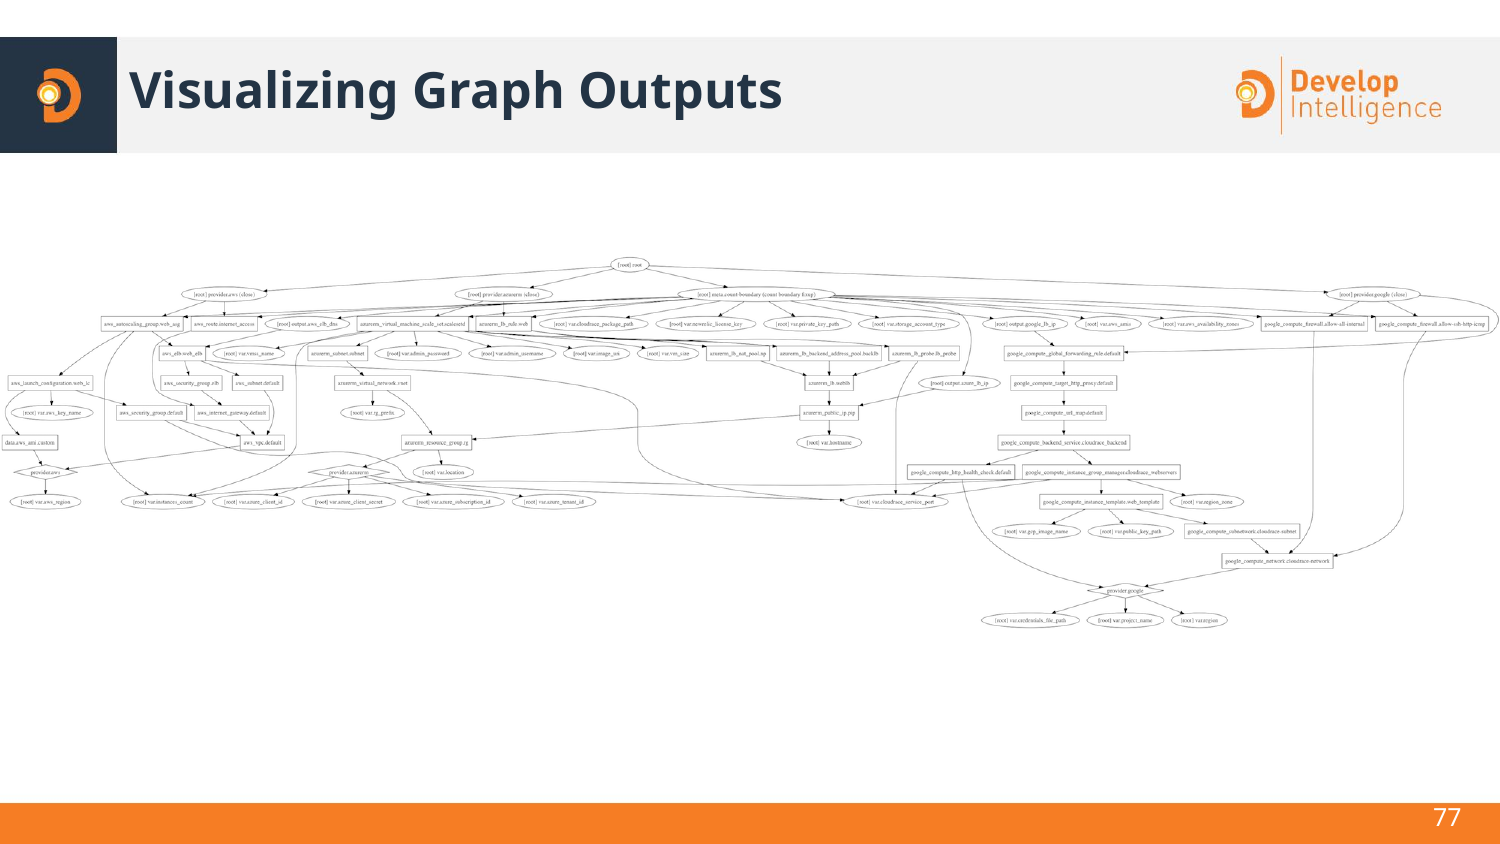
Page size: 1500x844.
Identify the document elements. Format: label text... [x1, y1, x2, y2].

slide_number <number> [1396, 800, 1499, 837]
title Visualizing Graph Outputs [118, 36, 1500, 148]
picture [0, 0, 1500, 844]
